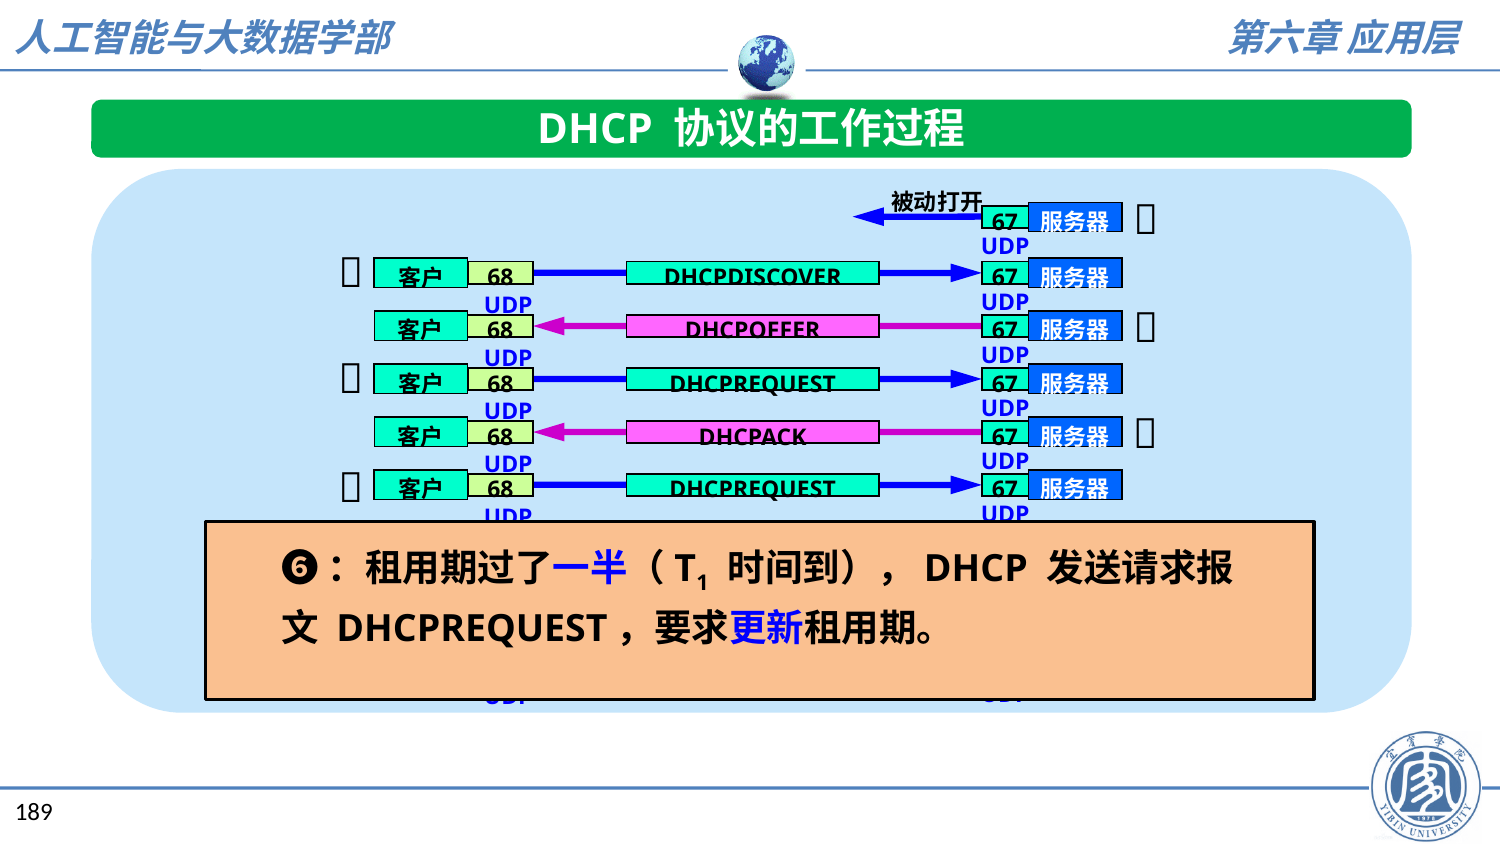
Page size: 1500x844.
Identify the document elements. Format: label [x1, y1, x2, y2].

text_box [91, 94, 1412, 159]
text_box [89, 166, 1414, 718]
picture [736, 33, 796, 94]
slide_number [0, 787, 350, 833]
